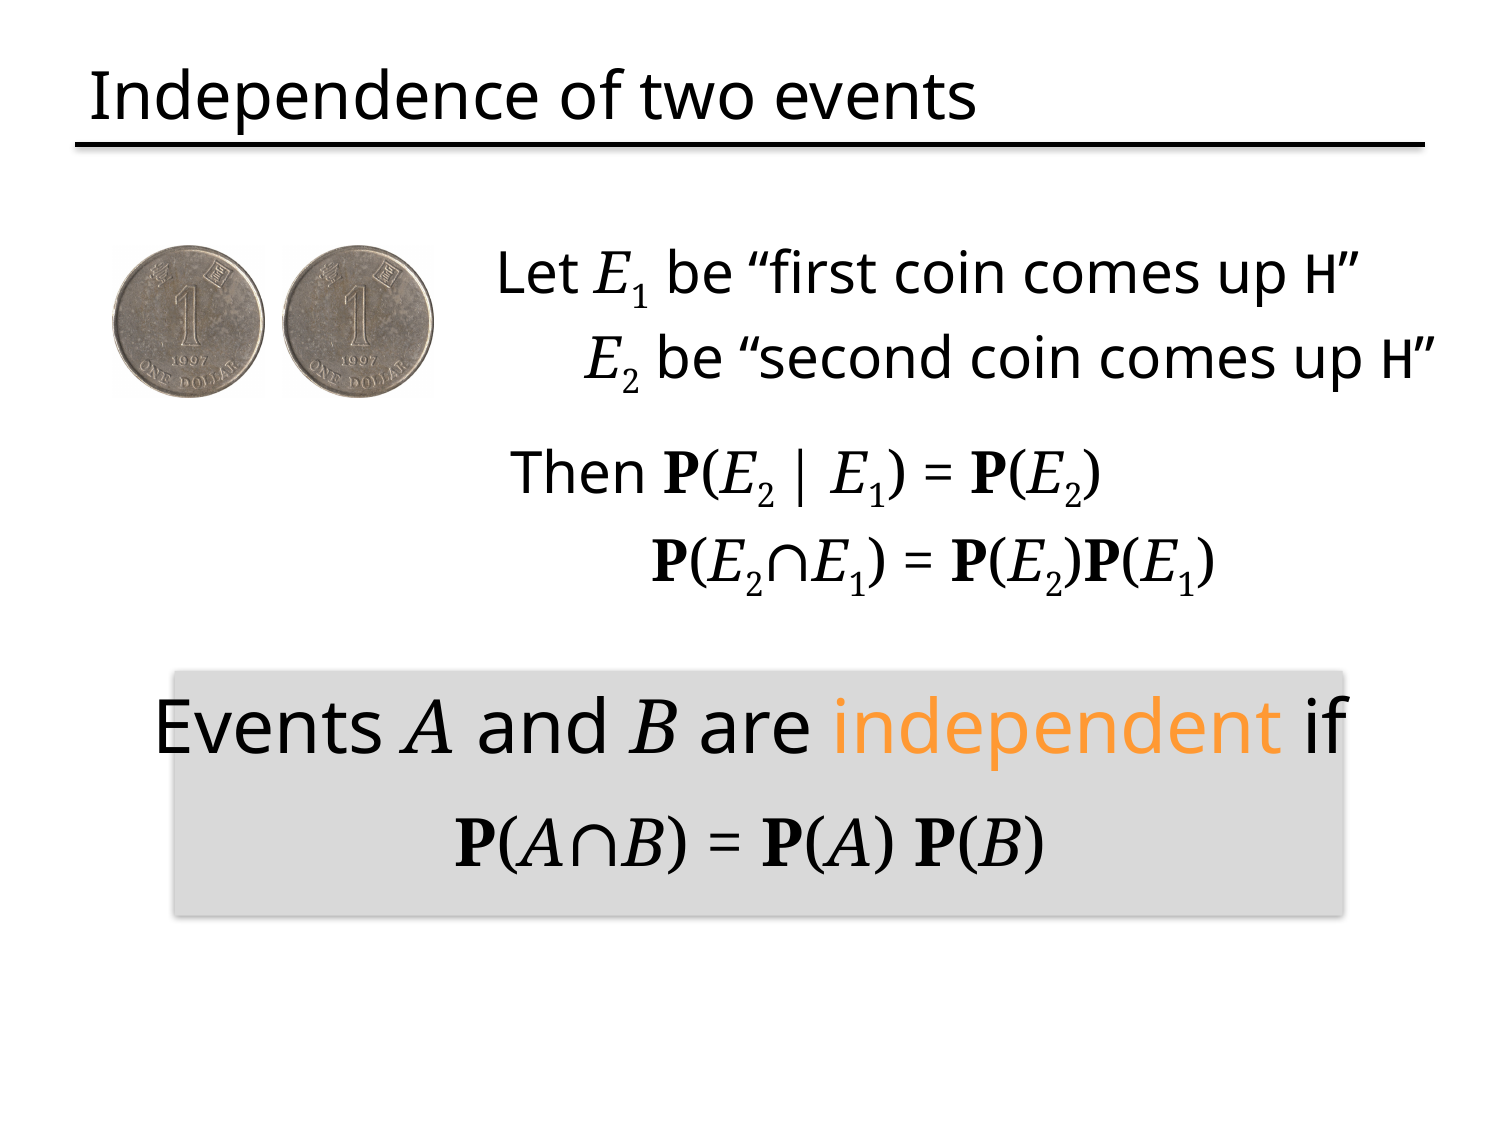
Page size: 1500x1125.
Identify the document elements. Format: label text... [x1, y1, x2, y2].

picture [282, 245, 435, 398]
text_box Let E1 be “first coin comes up H” [480, 228, 1390, 323]
text_box P(E2∩E1) = P(E2)P(E1) [636, 515, 1232, 611]
text_box Then P(E2 | E1) = P(E2) [495, 427, 1118, 522]
picture [112, 245, 265, 398]
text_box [174, 670, 1343, 916]
title Independence of two events [75, 45, 1425, 145]
text_box E2 be “second coin comes up H” [570, 312, 1466, 408]
